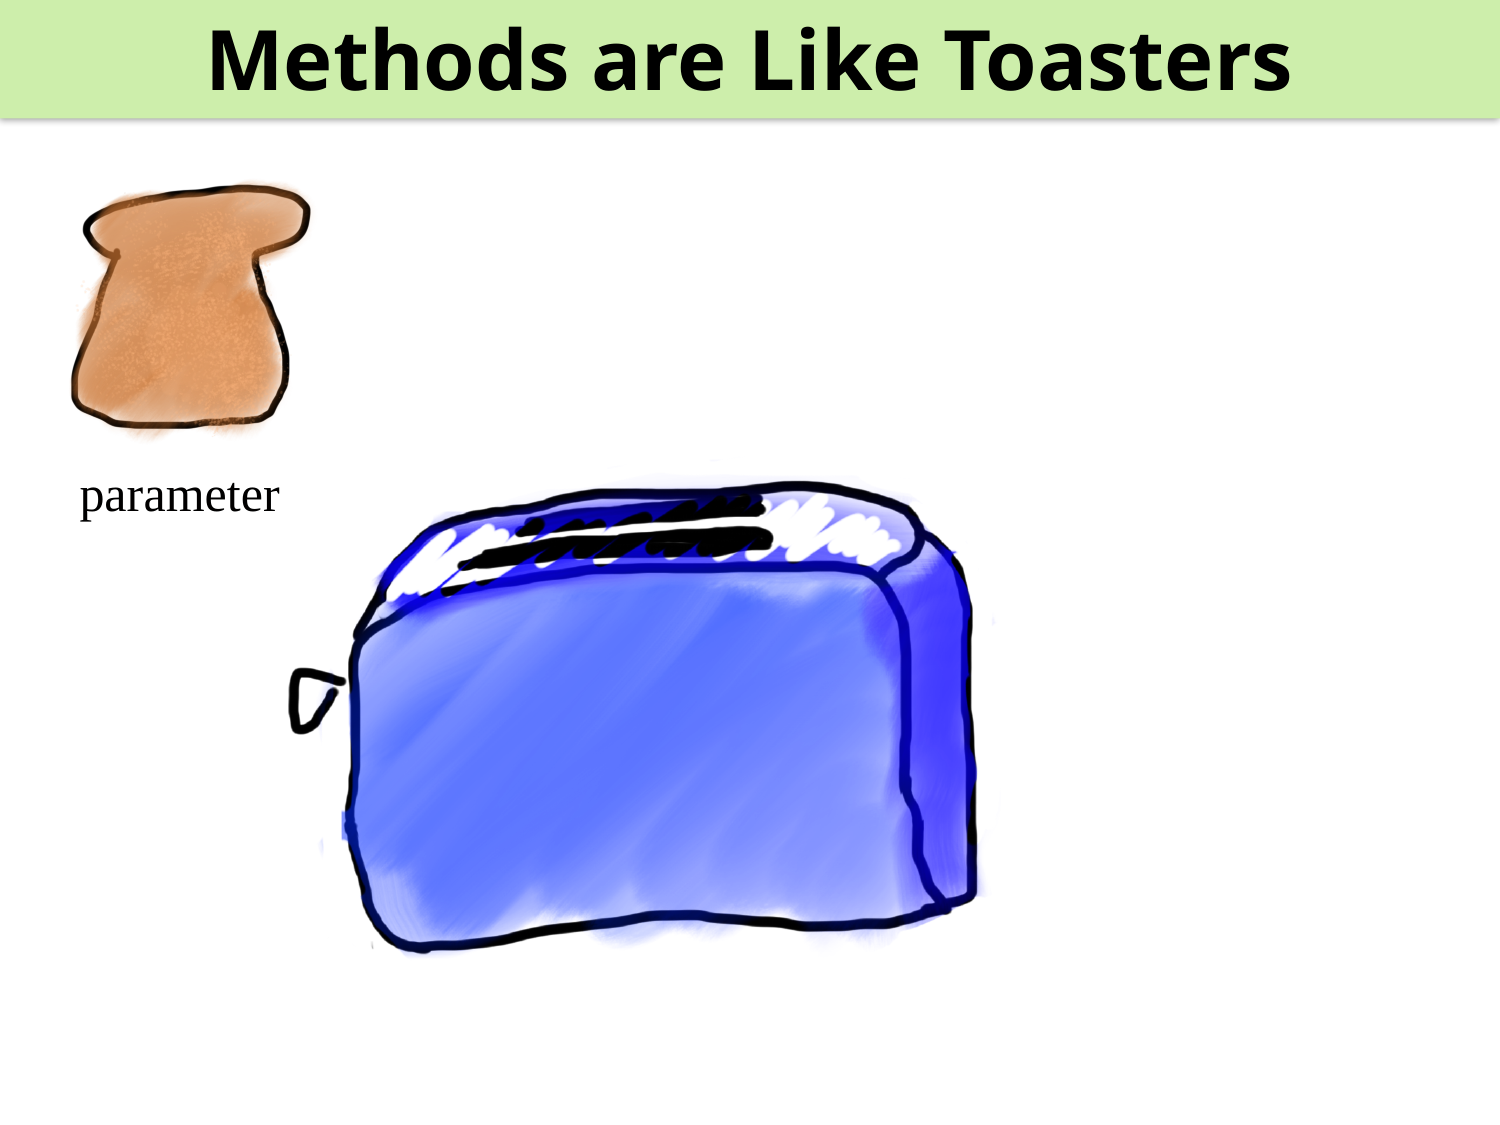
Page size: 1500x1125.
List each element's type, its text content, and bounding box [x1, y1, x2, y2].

text_box Methods are Like Toasters [0, 0, 1500, 122]
text_box parameter [64, 494, 196, 530]
picture [40, 165, 1099, 1038]
